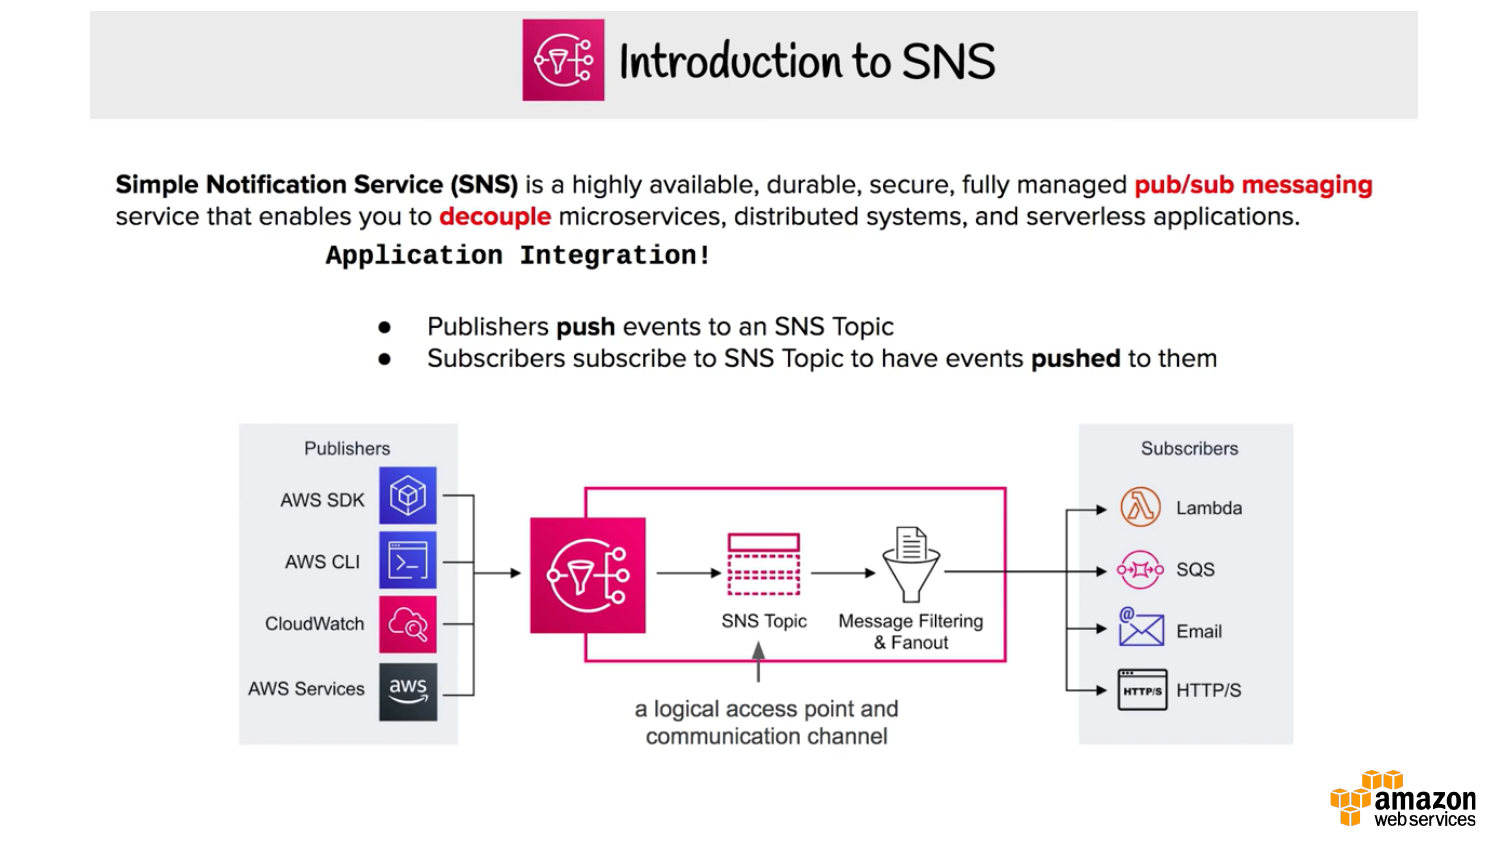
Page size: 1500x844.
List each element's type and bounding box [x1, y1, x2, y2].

picture [90, 11, 1418, 765]
